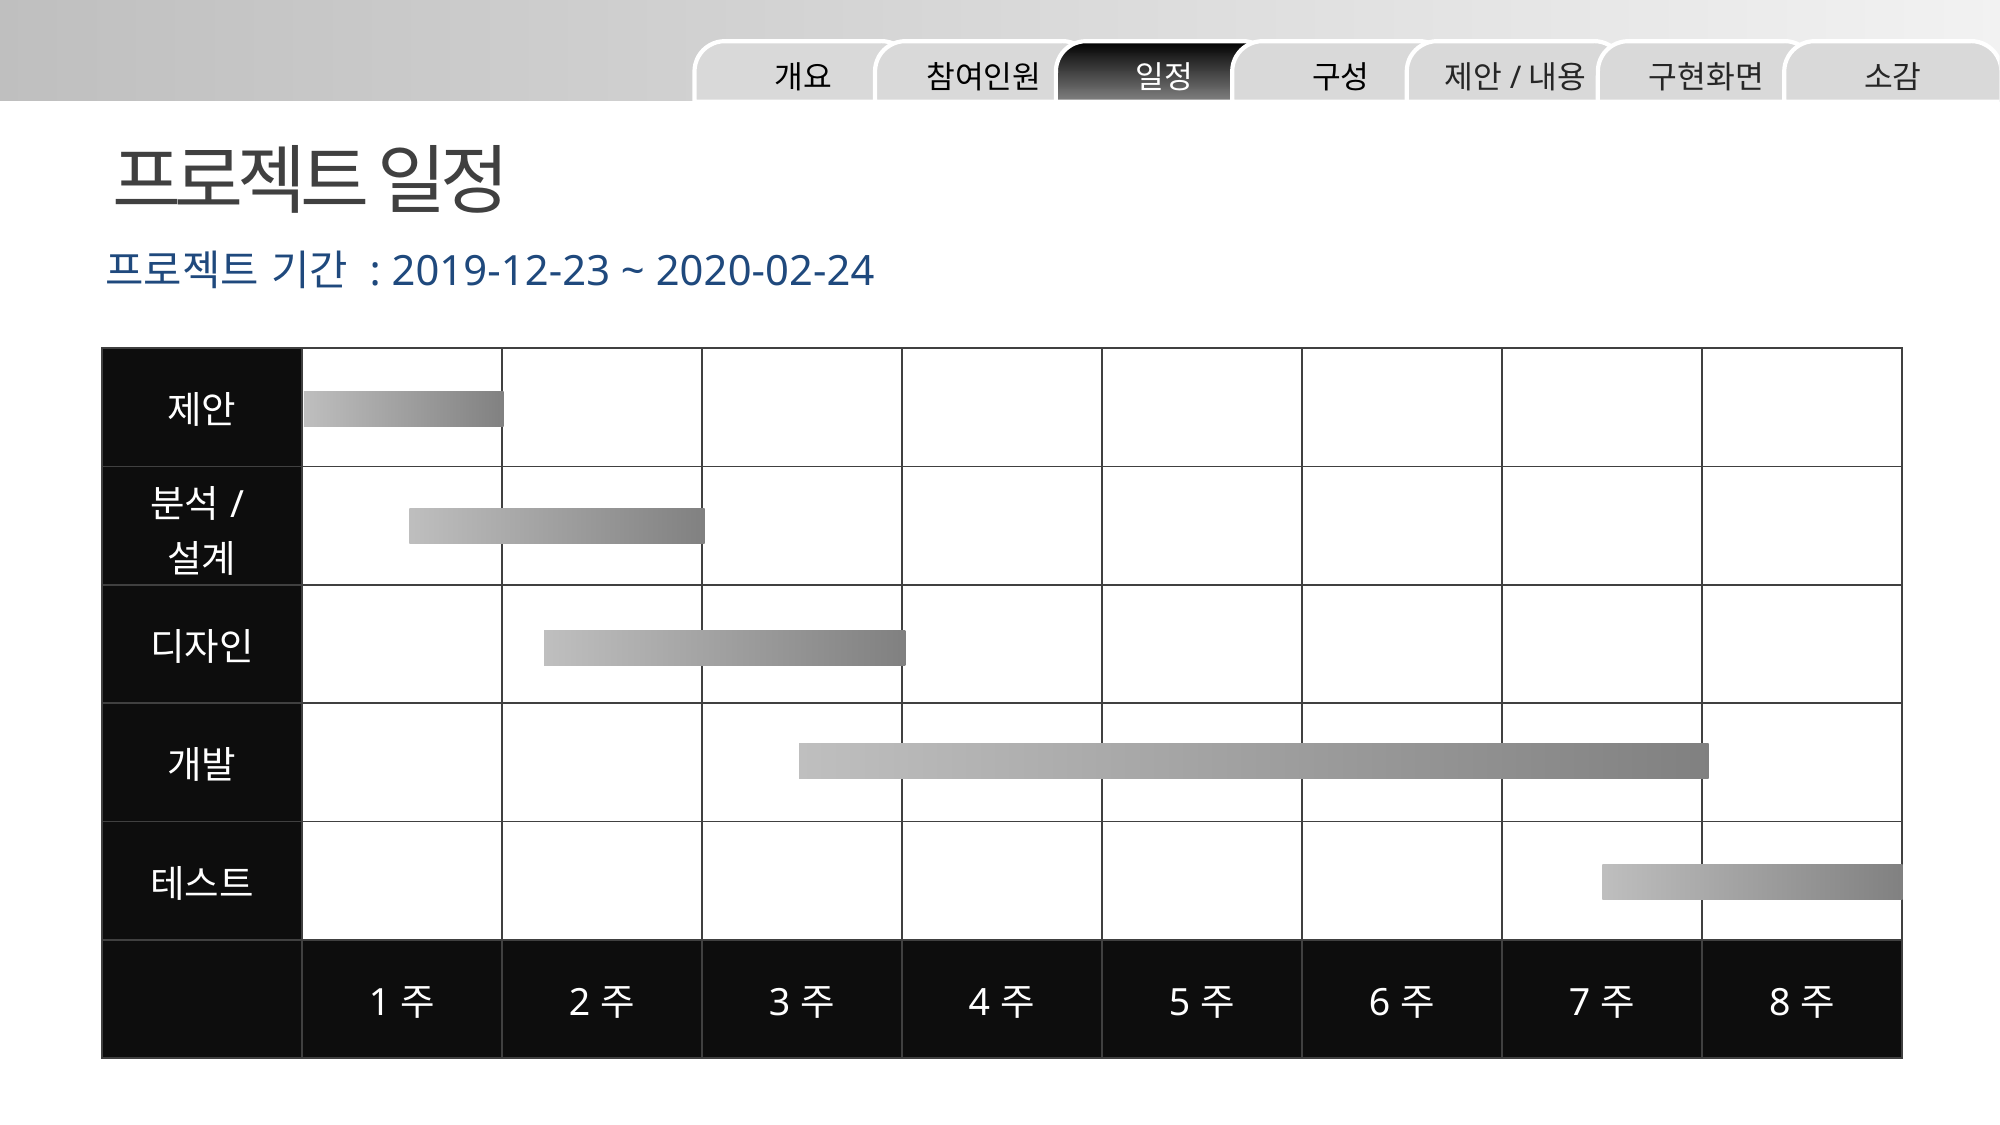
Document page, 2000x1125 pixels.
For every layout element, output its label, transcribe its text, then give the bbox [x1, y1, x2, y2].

table_cell [503, 822, 701, 939]
text_box 프로젝트 기간 : 2019-12-23 ~ 2020-02-24 [90, 243, 1310, 294]
table_cell 테스트 [103, 822, 301, 939]
table_cell [1703, 586, 1901, 702]
table_cell [1503, 780, 1701, 821]
table_cell 분석/설계 [103, 467, 301, 584]
table_cell [1703, 467, 1901, 584]
table_cell 3주 [703, 941, 901, 1057]
table_cell [1103, 822, 1301, 939]
table_cell 8주 [1703, 941, 1901, 1057]
table_cell [303, 467, 501, 584]
table_cell [703, 667, 901, 702]
table_cell [1303, 780, 1501, 821]
table_cell [703, 586, 901, 628]
table_cell 7주 [1503, 941, 1701, 1057]
text_box [797, 741, 1711, 780]
table_cell [1303, 822, 1501, 939]
table_cell 5주 [1103, 941, 1301, 1057]
table_cell [1103, 467, 1301, 584]
table_header [703, 349, 901, 466]
table_cell [703, 704, 901, 821]
text_box [302, 390, 506, 429]
table_cell [1503, 586, 1701, 702]
table_cell [503, 704, 701, 821]
text_box [407, 506, 707, 545]
table_cell [903, 822, 1101, 939]
table_cell [703, 467, 901, 584]
table_cell [1303, 586, 1310, 702]
text_box 프로젝트 일정 [97, 125, 525, 231]
text_box [1380, 0, 2000, 54]
text_box [542, 628, 907, 667]
table_cell [1703, 822, 1901, 862]
table_cell [503, 545, 701, 584]
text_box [1315, 0, 1377, 726]
table_cell [1380, 586, 1501, 702]
table_cell [503, 467, 701, 506]
table_cell [1503, 704, 1701, 741]
table_cell [703, 822, 901, 939]
text_box [0, 0, 1310, 103]
table_header [303, 349, 501, 390]
table_header [1503, 349, 1701, 466]
table_cell [1703, 704, 1901, 821]
table_cell [903, 780, 1101, 821]
table_cell [1303, 467, 1310, 584]
table_cell [1303, 704, 1501, 741]
table_cell [1703, 901, 1901, 939]
table_cell 6주 [1303, 941, 1501, 1057]
table_header [903, 349, 1101, 466]
table_cell 개발 [103, 704, 301, 821]
table_cell [303, 586, 501, 702]
table_header [1703, 349, 1901, 466]
text_box [1600, 862, 1905, 901]
table_cell [103, 941, 301, 1057]
table_header [1303, 349, 1310, 466]
table_cell [303, 704, 501, 821]
table_cell [303, 822, 501, 939]
table_cell 4주 [903, 941, 1101, 1057]
table_cell [903, 467, 1101, 584]
table_cell [1503, 822, 1701, 939]
table_cell [903, 704, 1101, 741]
table_cell [1103, 780, 1301, 821]
table_header [1103, 349, 1301, 466]
table_header 제안 [103, 349, 301, 466]
table_header [303, 429, 501, 466]
table_header [503, 349, 701, 466]
table_cell [903, 586, 1101, 702]
table_cell [1503, 467, 1701, 584]
table_cell 디자인 [103, 586, 301, 702]
table_cell 1주 [303, 941, 501, 1057]
table_cell 2주 [503, 941, 701, 1057]
table_cell [1380, 467, 1501, 584]
table_cell [1103, 704, 1301, 741]
table_header [1380, 349, 1501, 466]
table_cell [1103, 586, 1301, 702]
table_cell [503, 586, 701, 702]
